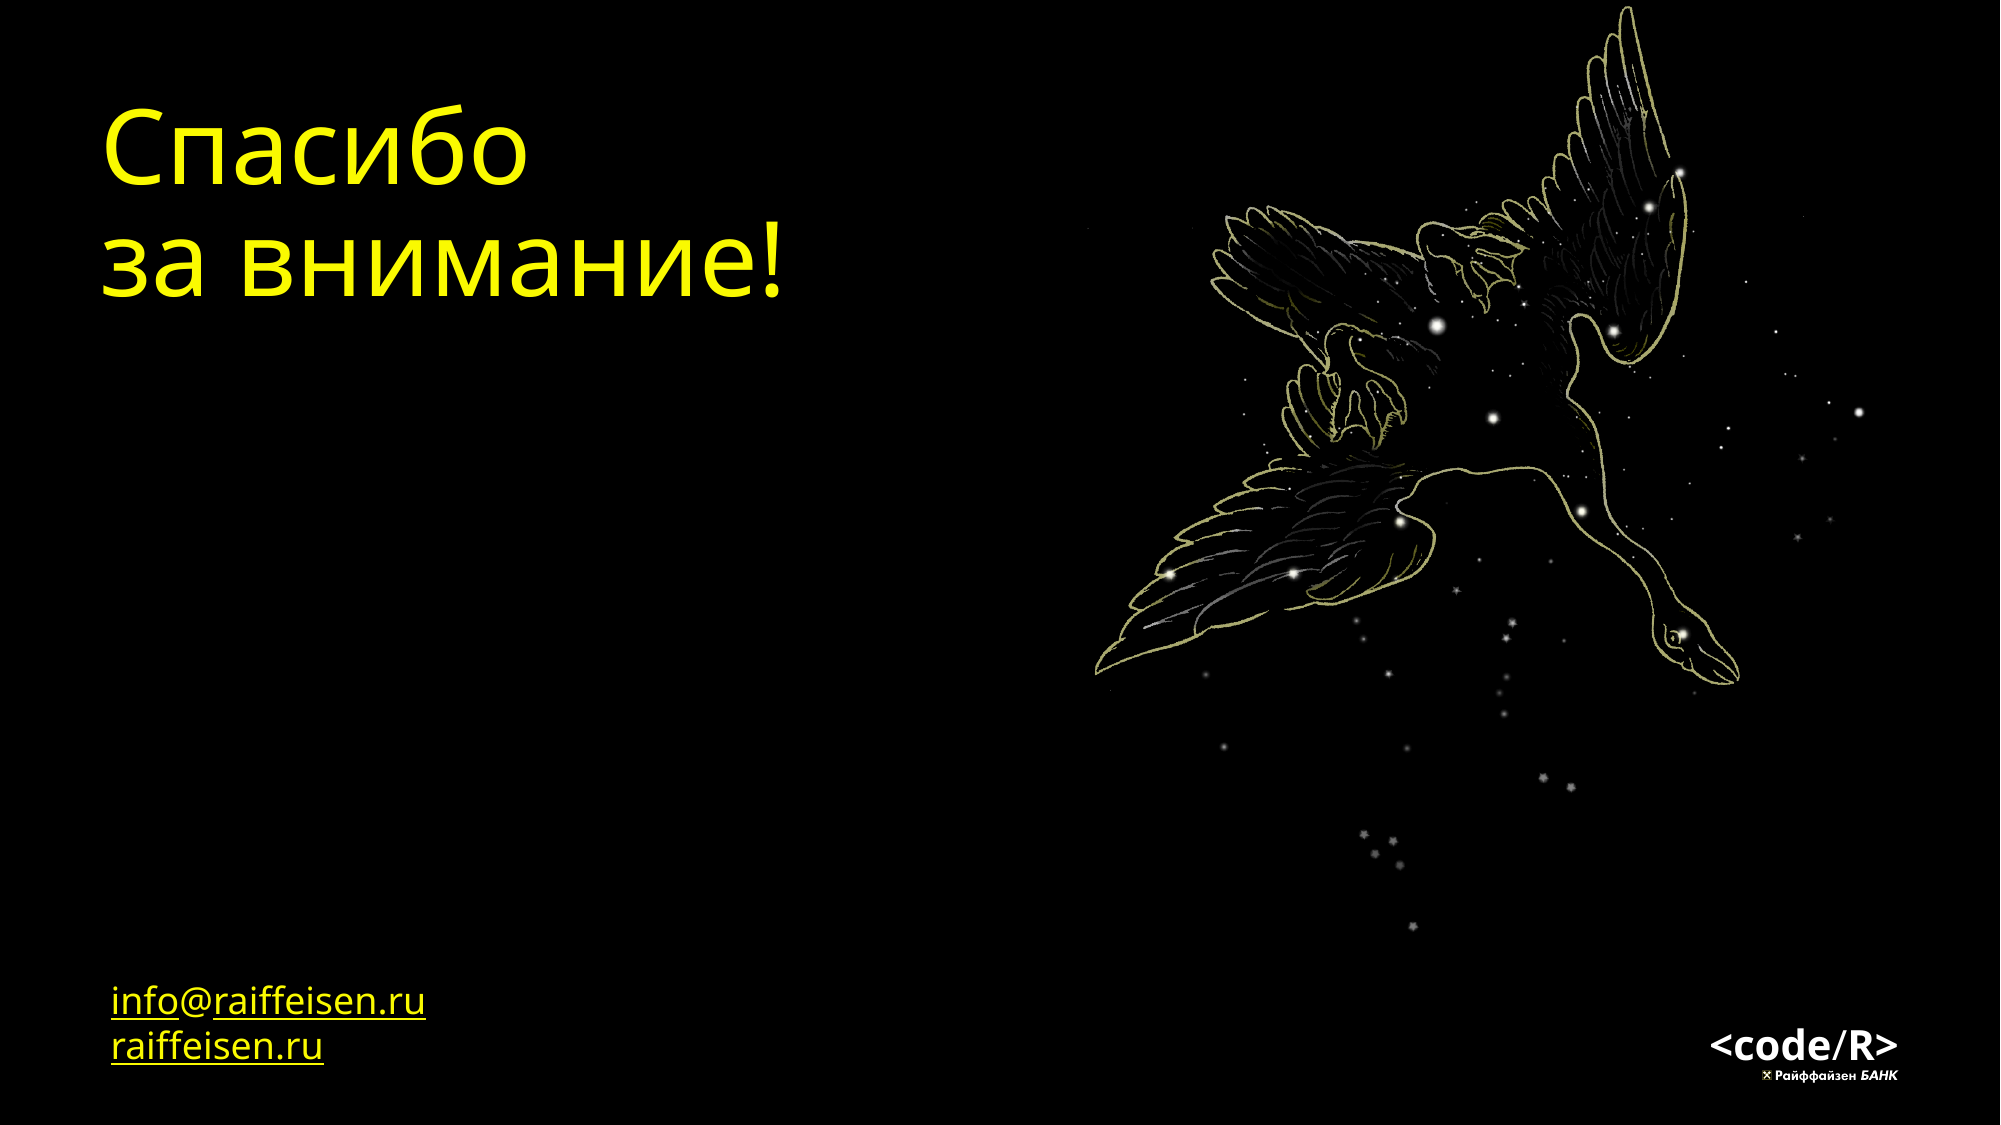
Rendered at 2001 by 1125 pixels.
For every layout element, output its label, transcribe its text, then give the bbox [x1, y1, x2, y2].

text_box [1618, 784, 1929, 1092]
text_box info@raiffeisen.ru raiffeisen.ru [110, 977, 428, 1068]
title Спасибо за внимание! [100, 94, 924, 563]
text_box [1632, 1011, 1914, 1083]
picture [1080, 0, 1877, 945]
